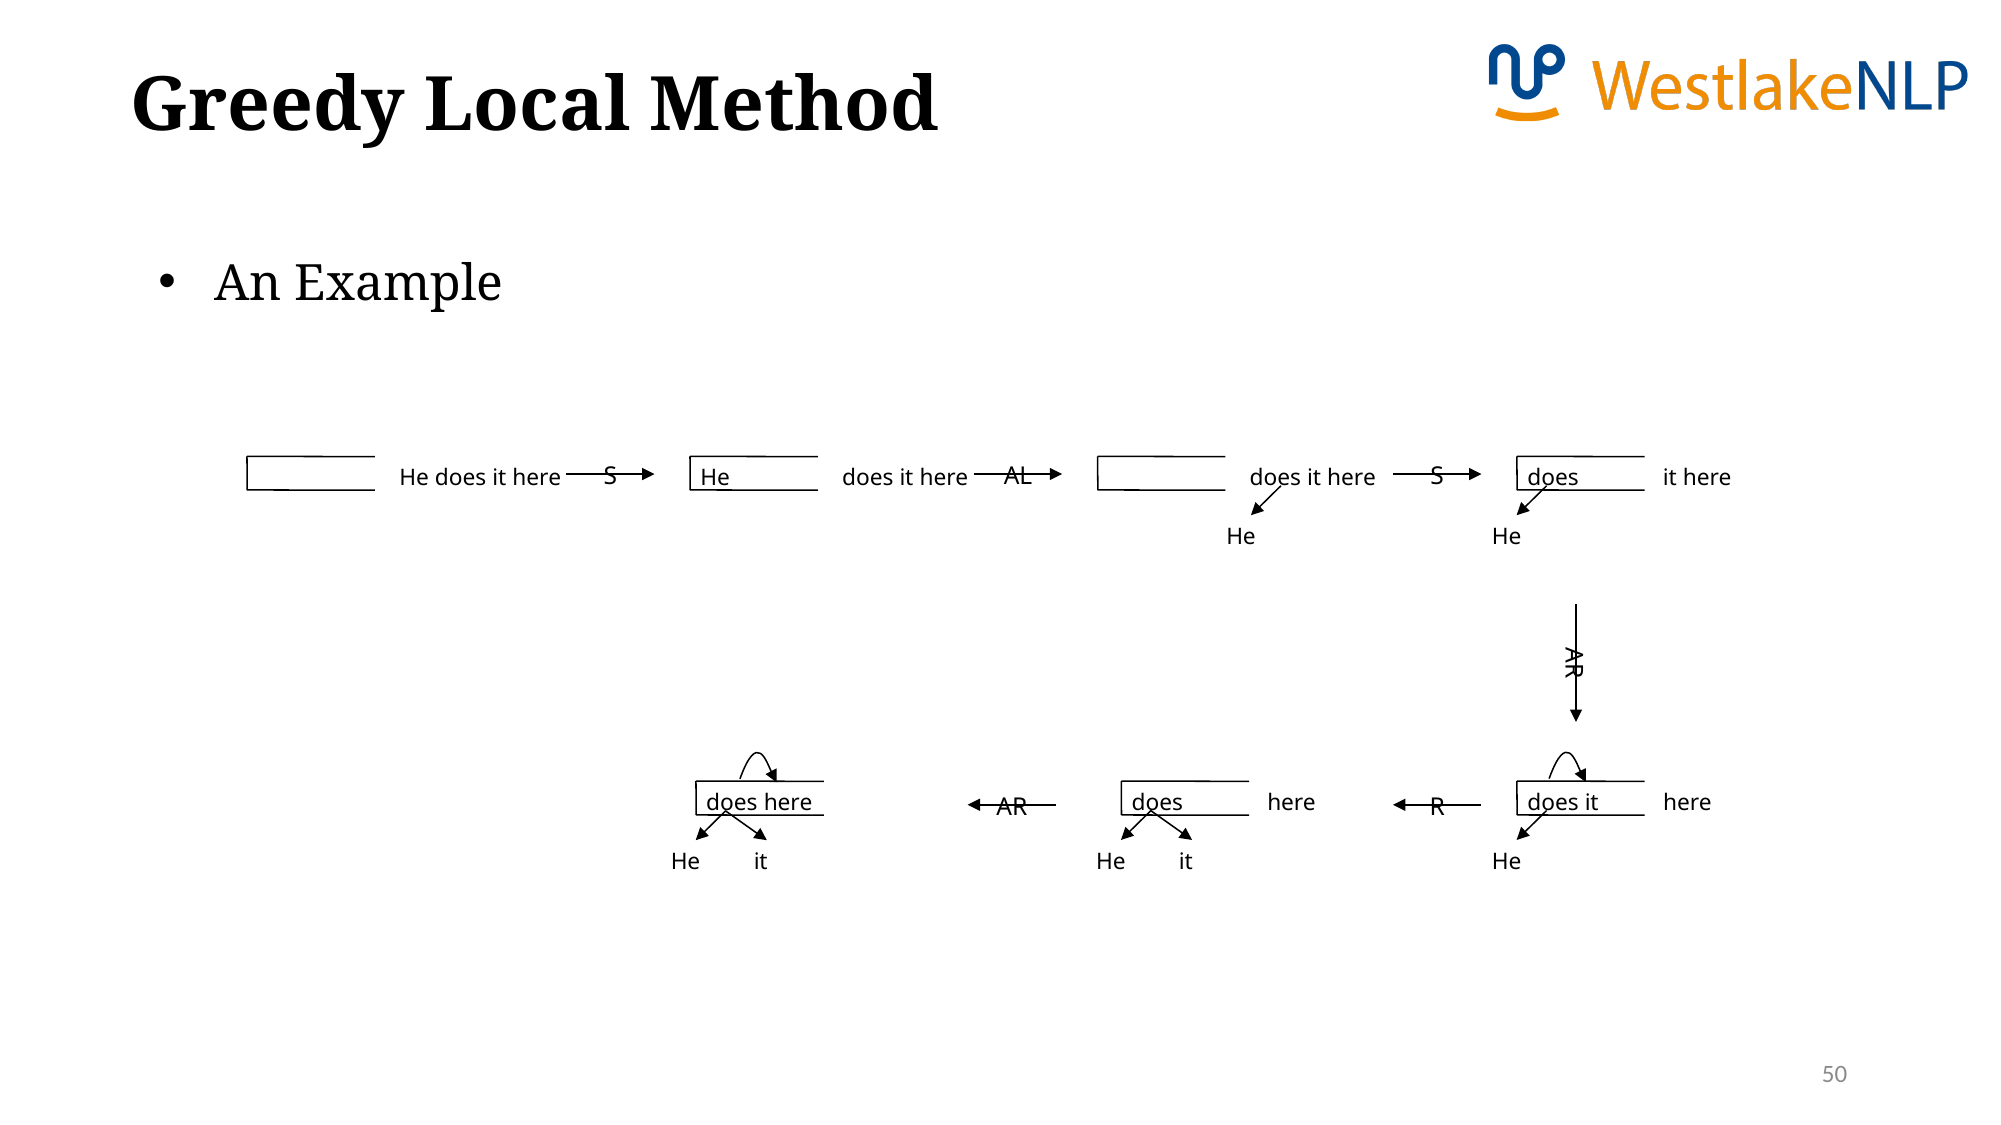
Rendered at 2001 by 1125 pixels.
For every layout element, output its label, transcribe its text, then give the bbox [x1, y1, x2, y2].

text_box He does it here [384, 454, 590, 510]
text_box does it here [1234, 454, 1441, 510]
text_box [1392, 782, 1482, 828]
text_box here [1648, 779, 1754, 835]
text_box does here [691, 779, 867, 835]
text_box He [1211, 513, 1417, 569]
text_box it here [1718, 454, 1754, 510]
text_box [1120, 835, 1135, 840]
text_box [1553, 603, 1599, 723]
text_box He [1081, 838, 1163, 894]
text_box [1150, 810, 1193, 840]
text_box [739, 752, 777, 783]
text_box here [1252, 779, 1358, 835]
text_box it [738, 838, 820, 894]
text_box does it here [891, 454, 1033, 510]
text_box An Example [68, 213, 532, 318]
slide_number 50 [1412, 1042, 1863, 1103]
picture [1459, 0, 2000, 170]
text_box does it [1512, 779, 1648, 835]
text_box [695, 835, 709, 841]
text_box [1549, 752, 1586, 783]
text_box does [1116, 779, 1222, 835]
text_box does [1512, 454, 1718, 510]
text_box [1250, 485, 1281, 516]
text_box [1516, 510, 1530, 516]
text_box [565, 451, 655, 497]
text_box He [685, 454, 891, 510]
text_box He [656, 838, 738, 894]
text_box [725, 810, 767, 841]
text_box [1392, 451, 1482, 497]
text_box [1516, 835, 1530, 840]
text_box Greedy Local Method [116, 48, 1219, 153]
text_box He [1477, 513, 1683, 569]
text_box it [1164, 838, 1246, 894]
text_box He [1477, 838, 1683, 894]
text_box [967, 782, 1057, 828]
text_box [973, 451, 1063, 497]
